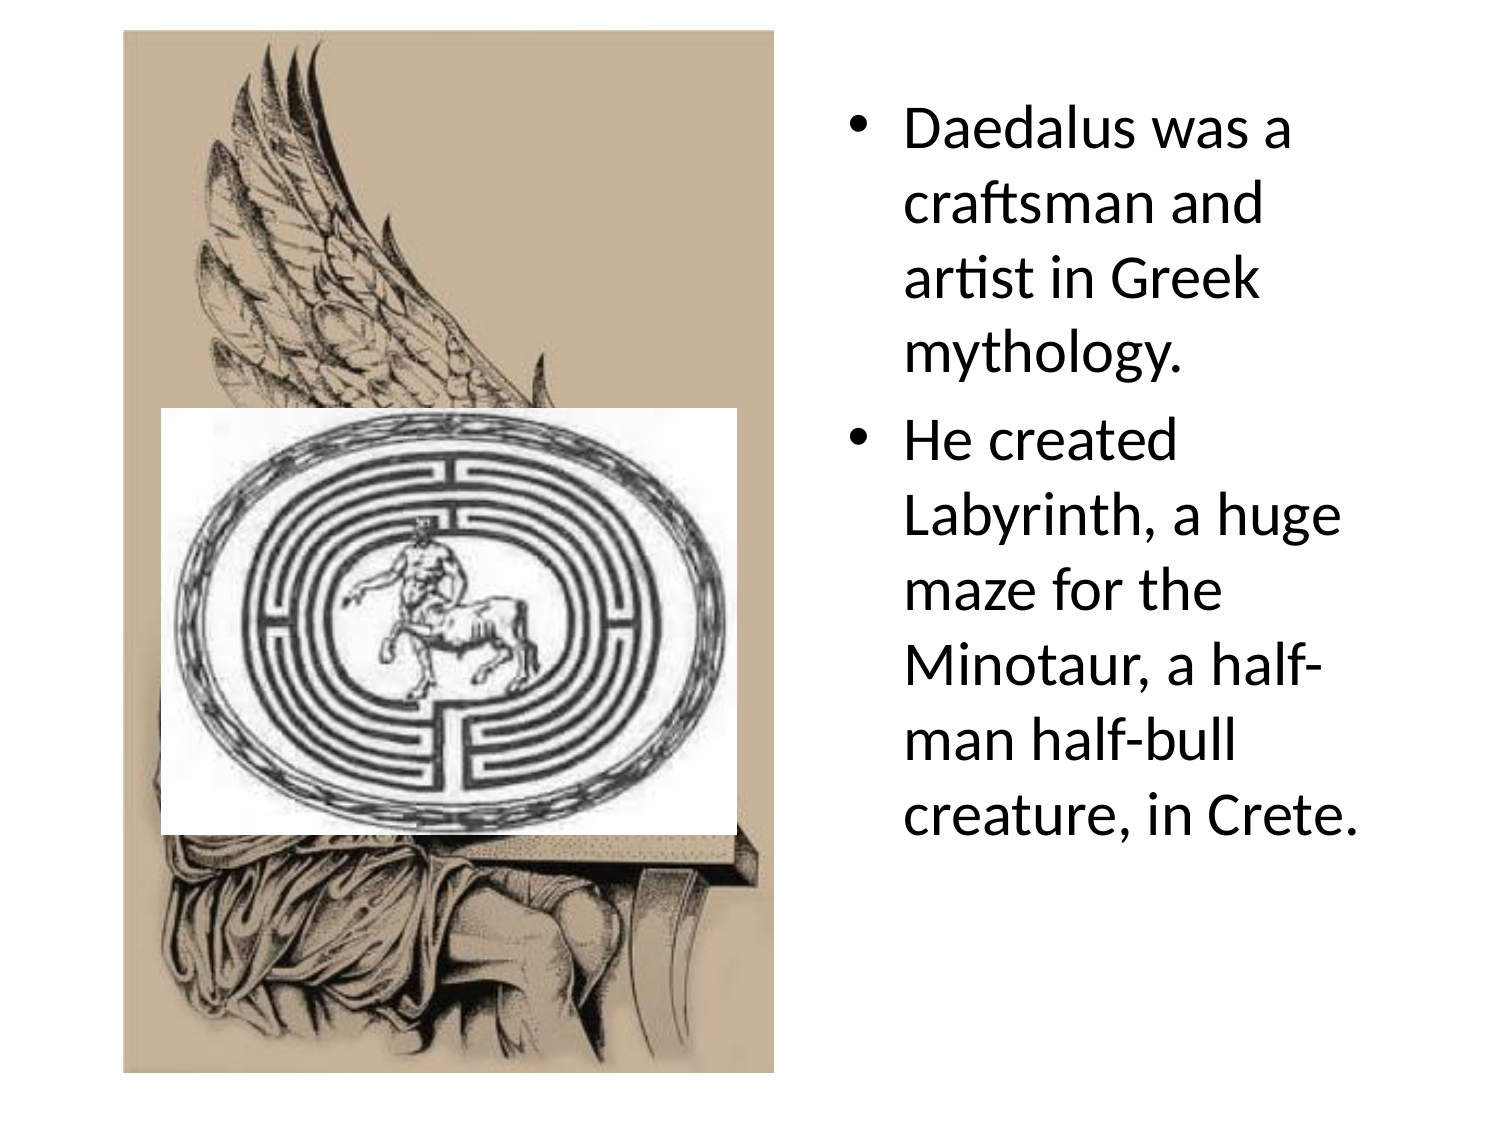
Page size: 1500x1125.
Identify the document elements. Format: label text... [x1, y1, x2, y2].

list Daedalus was a craftsman and artist in Greek mythology. He created Labyrinth, a huge maze for the Minotaur, a half-man half-bull creature, in Crete. [832, 78, 1425, 1005]
picture [123, 30, 774, 1073]
